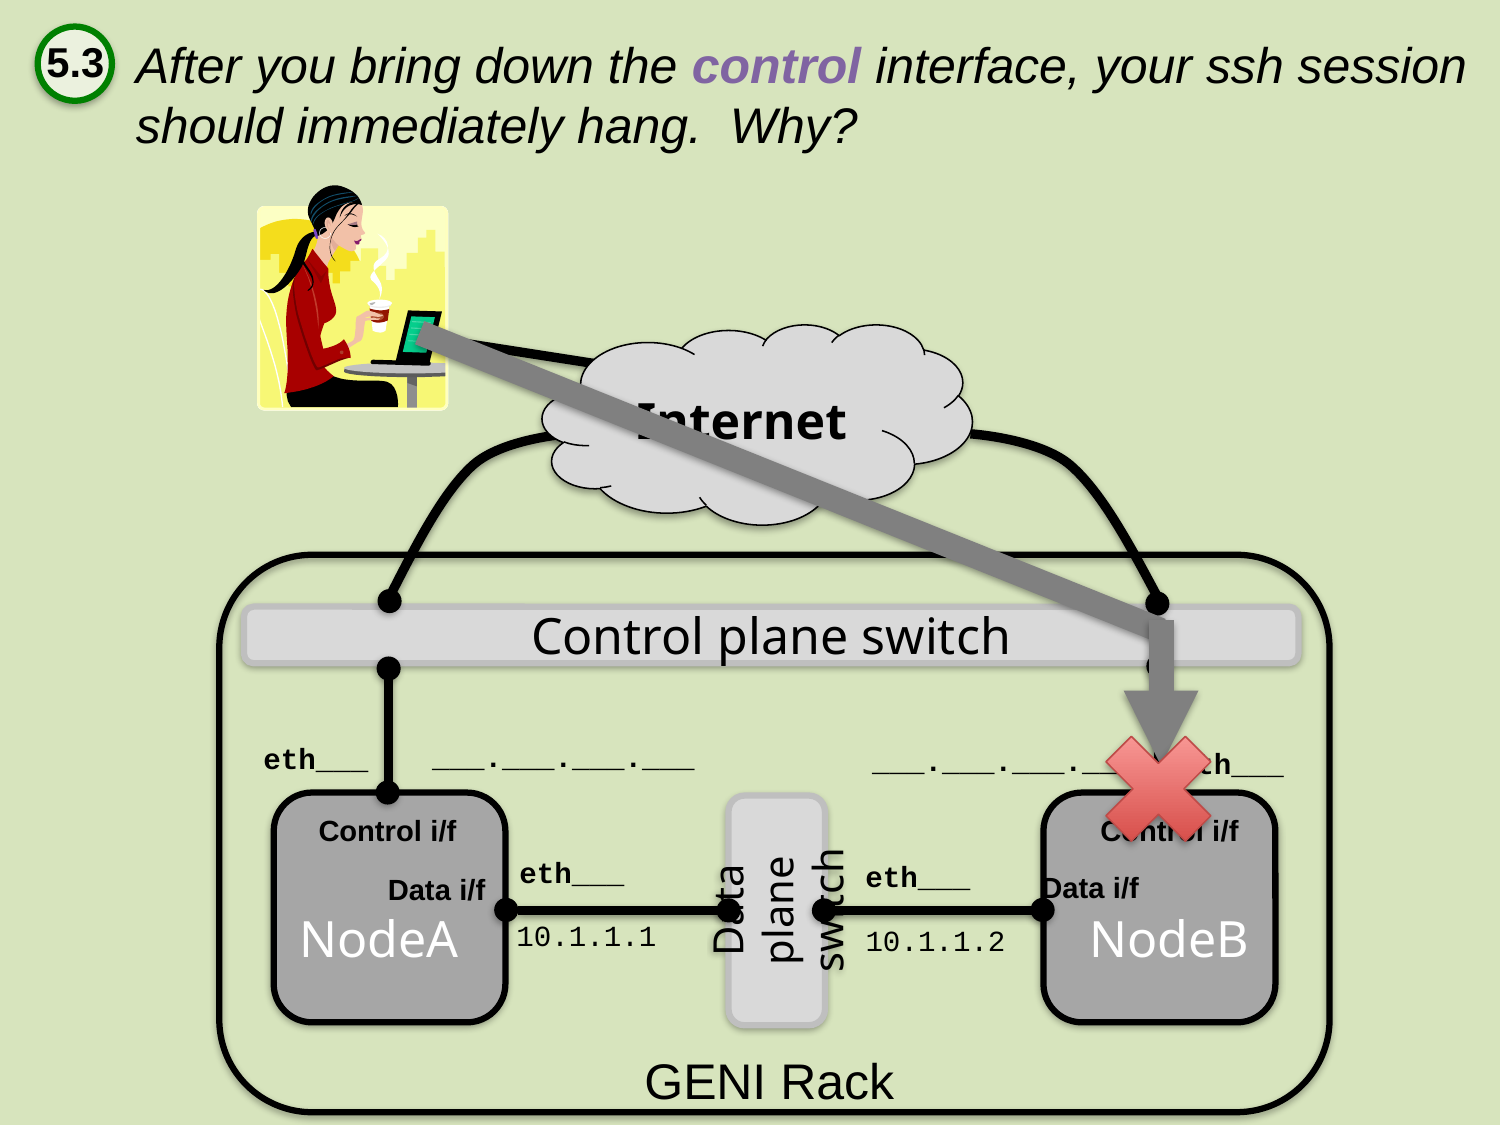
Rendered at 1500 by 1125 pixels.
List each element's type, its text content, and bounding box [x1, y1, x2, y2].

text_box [30, 26, 121, 102]
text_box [219, 180, 1330, 1113]
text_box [419, 332, 1162, 766]
text_box After you bring down the control interface, your ssh session should immediately hang. Why? [121, 26, 1500, 162]
